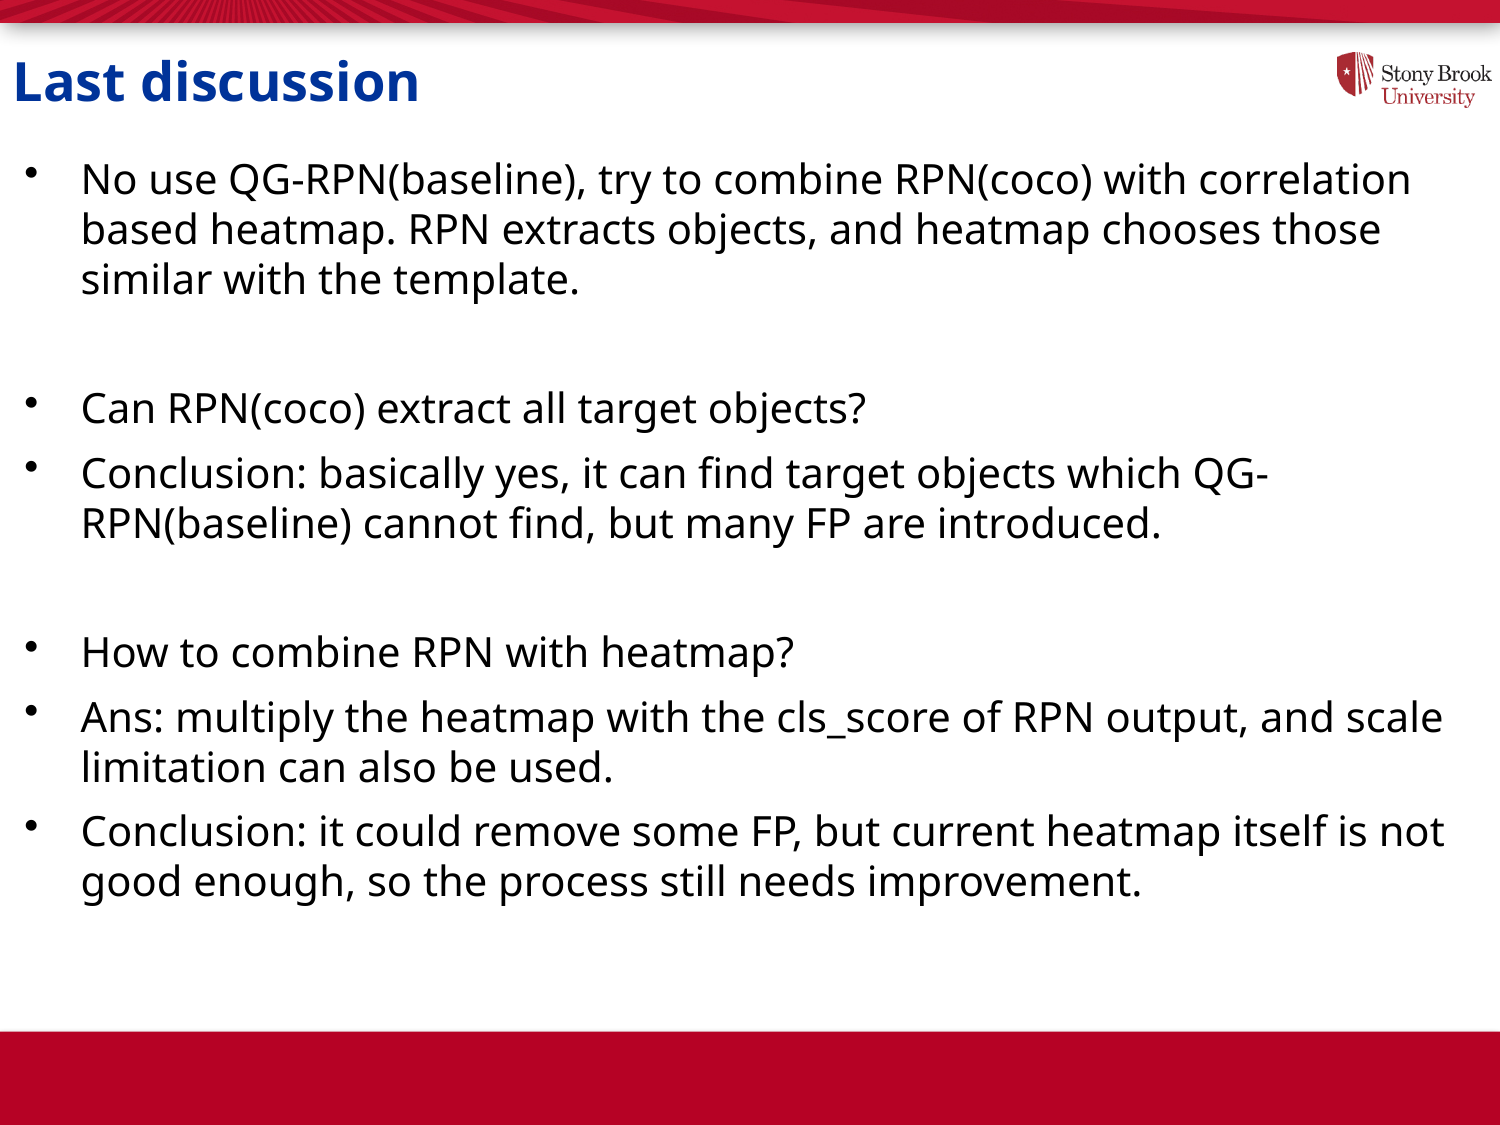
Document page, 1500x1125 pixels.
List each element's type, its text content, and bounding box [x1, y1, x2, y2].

picture [0, 0, 1500, 23]
picture [1479, 52, 1492, 108]
title Last discussion [12, 27, 1479, 146]
list No use QG-RPN(baseline), try to combine RPN(coco) with correlation based heatmap. RPN extracts objects, and heatmap chooses those similar with the template. Can RPN(coco) extract all target objects? Conclusion: basically yes, it can find target objects which QG-RPN(baseline) cannot find, but many FP are introduced. How to combine RPN with heatmap? Ans: multiply the heatmap with the cls_score of RPN output, and scale limitation can also be used. Conclusion: it could remove some FP, but current heatmap itself is not good enough, so the process still needs improvement. [24, 152, 1479, 1001]
